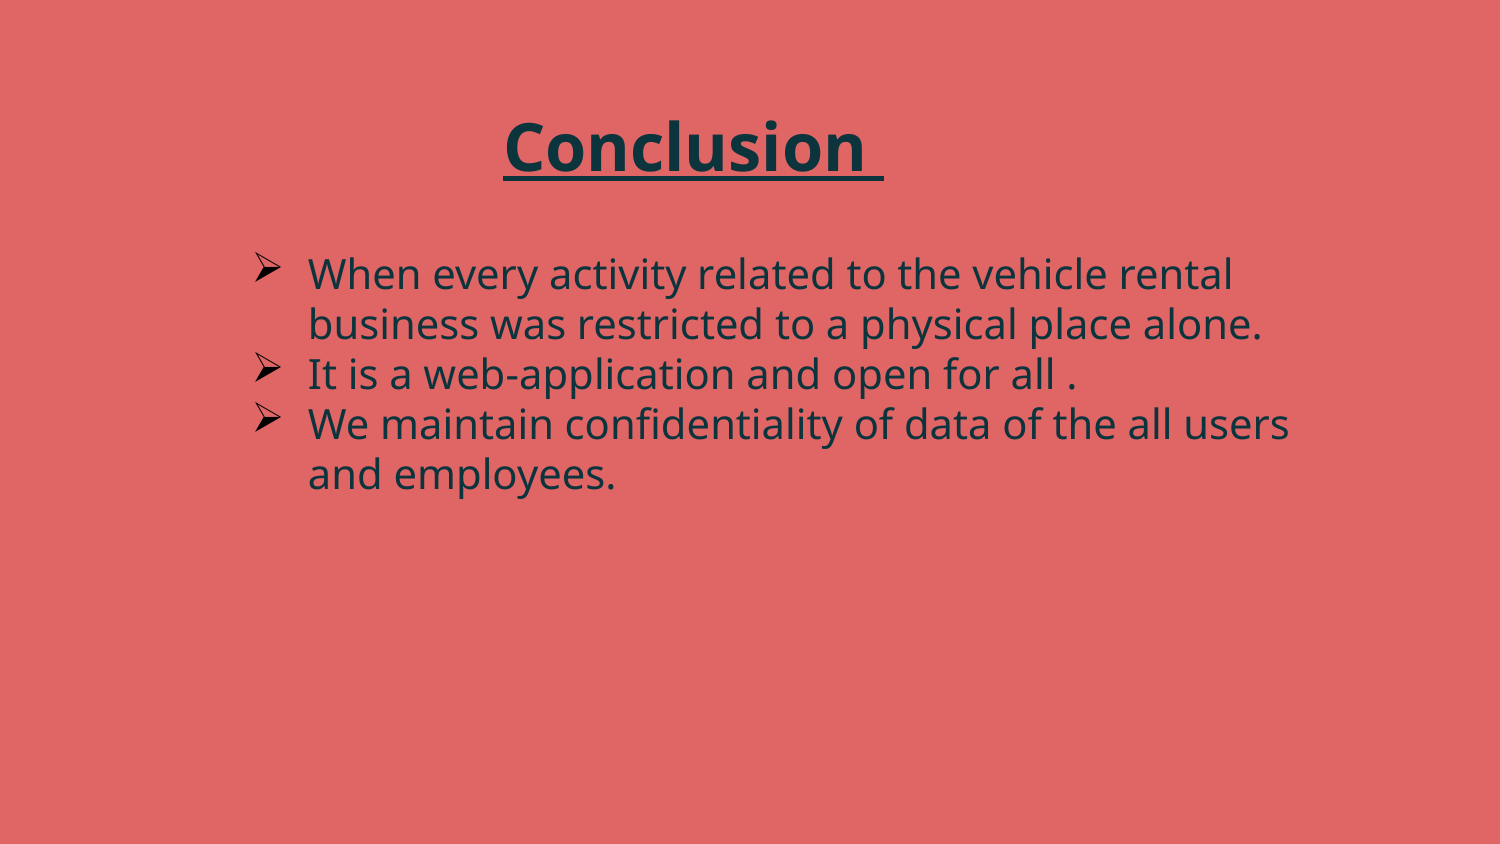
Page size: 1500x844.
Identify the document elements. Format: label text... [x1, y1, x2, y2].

text_box When every activity related to the vehicle rental business was restricted to a physical place alone. It is a web-application and open for all . We maintain confidentiality of data of the all users and employees. [236, 240, 1315, 541]
title Conclusion [423, 89, 965, 184]
